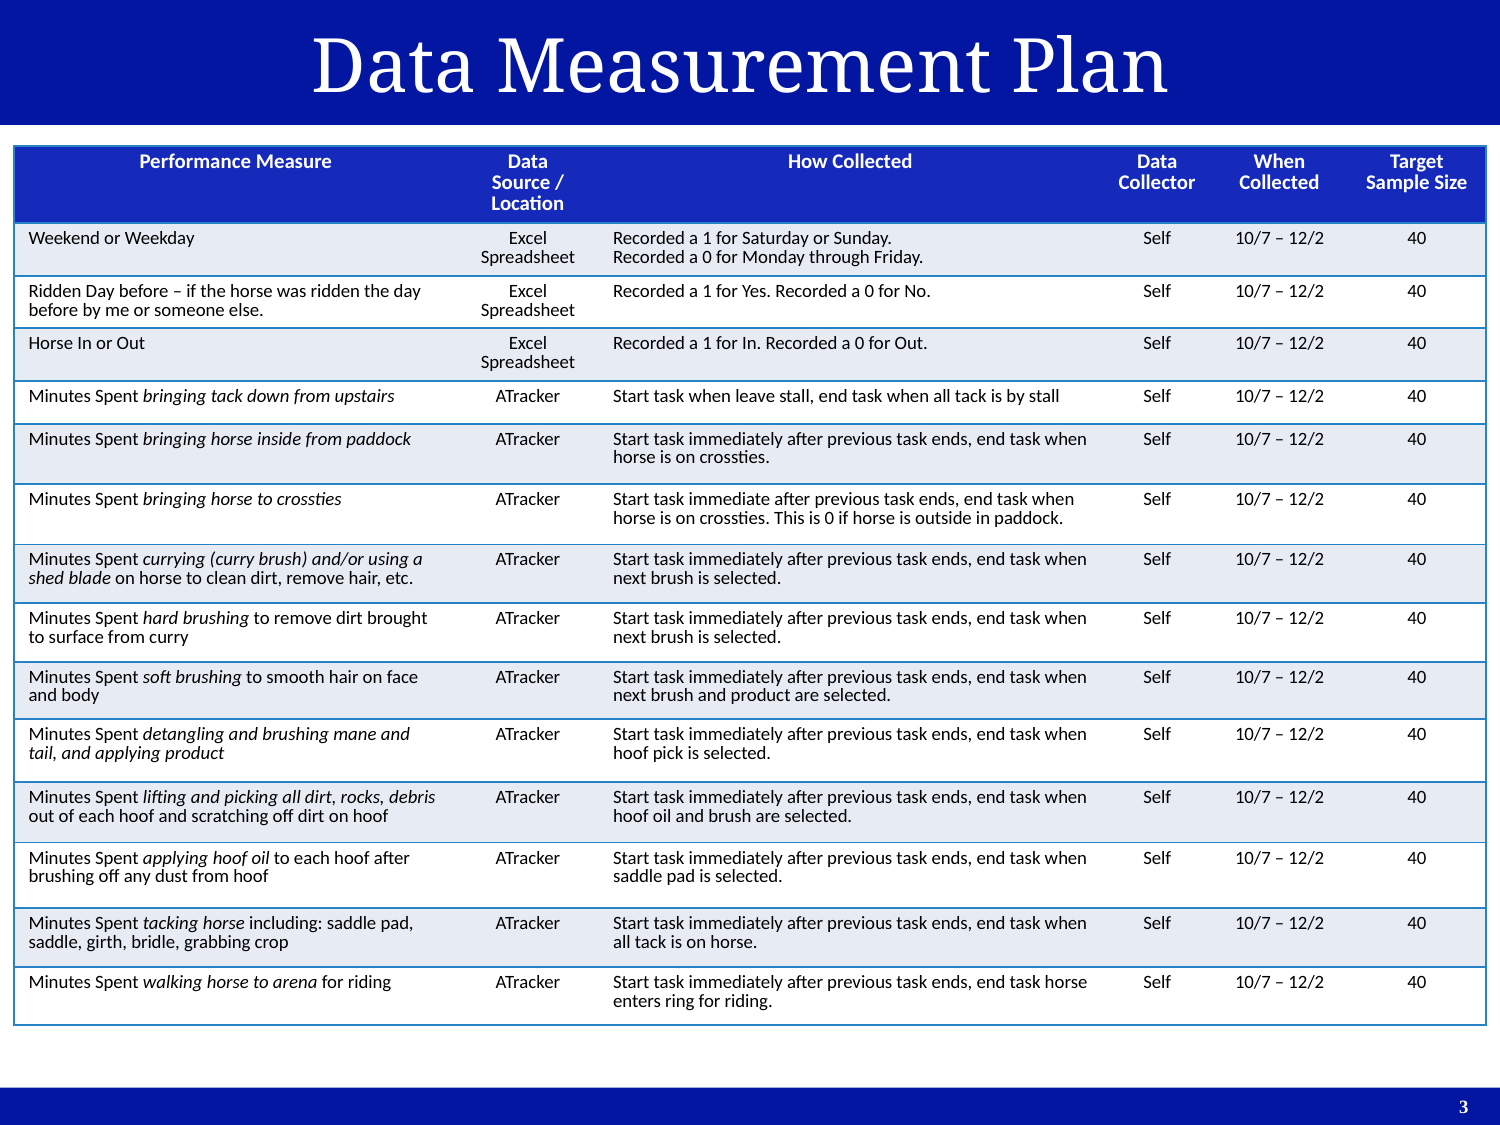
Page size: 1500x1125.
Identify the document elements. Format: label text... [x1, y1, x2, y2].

table_cell Minutes Spent applying hoof oil to each hoof after brushing off any dust from hoof [15, 843, 458, 907]
table_cell ATracker [458, 720, 598, 781]
table_cell 40 [1347, 382, 1485, 423]
table_cell Ridden Day before – if the horse was ridden the day before by me or someone else. [15, 277, 458, 327]
table_cell 40 [1347, 909, 1485, 966]
table_cell ATracker [458, 663, 598, 718]
table_cell Self [1103, 720, 1212, 781]
table_cell Excel Spreadsheet [458, 329, 598, 380]
table_cell Recorded a 1 for Saturday or Sunday. Recorded a 0 for Monday through Friday. [598, 224, 1103, 275]
table_cell Self [1103, 224, 1212, 275]
table_cell 40 [1347, 329, 1485, 380]
table_cell Minutes Spent detangling and brushing mane and tail, and applying product [15, 720, 458, 781]
table_cell Recorded a 1 for In. Recorded a 0 for Out. [598, 329, 1103, 380]
table_cell Self [1103, 604, 1212, 661]
table_cell Self [1103, 968, 1212, 1024]
table_cell ATracker [458, 382, 598, 423]
table_cell Minutes Spent walking horse to arena for riding [15, 968, 458, 1024]
table_cell Start task immediately after previous task ends, end task when next brush is selected. [598, 604, 1103, 661]
table_cell Self [1103, 277, 1212, 327]
table_cell 10/7 – 12/2 [1212, 604, 1347, 661]
table_cell ATracker [458, 604, 598, 661]
table_cell Start task immediately after previous task ends, end task when horse is on crossties. [598, 425, 1103, 483]
table_cell Start task immediate after previous task ends, end task when horse is on crossties. This is 0 if horse is outside in paddock. [598, 485, 1103, 544]
table_cell 40 [1347, 663, 1485, 718]
table_cell Self [1103, 329, 1212, 380]
table_cell Minutes Spent bringing horse inside from paddock [15, 425, 458, 483]
table_cell Start task when leave stall, end task when all tack is by stall [598, 382, 1103, 423]
table_cell 40 [1347, 604, 1485, 661]
table_cell 40 [1347, 277, 1485, 327]
table_cell Self [1103, 382, 1212, 423]
table_cell ATracker [458, 485, 598, 544]
table_cell Self [1103, 425, 1212, 483]
table_cell 40 [1347, 843, 1485, 907]
table_cell 10/7 – 12/2 [1212, 545, 1347, 602]
table_cell Self [1103, 485, 1212, 544]
table_cell Minutes Spent hard brushing to remove dirt brought to surface from curry [15, 604, 458, 661]
table_cell Start task immediately after previous task ends, end task when all tack is on horse. [598, 909, 1103, 966]
table_cell 10/7 – 12/2 [1212, 663, 1347, 718]
table_cell 10/7 – 12/2 [1212, 909, 1347, 966]
table_cell 10/7 – 12/2 [1212, 224, 1347, 275]
table_cell Self [1103, 843, 1212, 907]
table_cell Self [1103, 783, 1212, 842]
title Data Measurement Plan [47, 0, 1437, 125]
table_cell Start task immediately after previous task ends, end task when hoof oil and brush are selected. [598, 783, 1103, 842]
table_cell 10/7 – 12/2 [1212, 843, 1347, 907]
table_cell 40 [1347, 425, 1485, 483]
table_header Performance Measure [15, 147, 458, 222]
table_cell Self [1103, 663, 1212, 718]
table_cell 40 [1347, 720, 1485, 781]
table_cell Minutes Spent tacking horse including: saddle pad, saddle, girth, bridle, grabbing crop [15, 909, 458, 966]
table_cell ATracker [458, 425, 598, 483]
table_cell 10/7 – 12/2 [1212, 783, 1347, 842]
table_header Target Sample Size [1347, 147, 1485, 222]
table_cell Excel Spreadsheet [458, 277, 598, 327]
table_cell 40 [1347, 783, 1485, 842]
table_cell ATracker [458, 783, 598, 842]
table_cell 40 [1347, 224, 1485, 275]
table_cell Weekend or Weekday [15, 224, 458, 275]
table_cell 40 [1347, 545, 1485, 602]
table_cell Horse In or Out [15, 329, 458, 380]
table_cell ATracker [458, 843, 598, 907]
table_cell ATracker [458, 545, 598, 602]
table_cell Start task immediately after previous task ends, end task when next brush and product are selected. [598, 663, 1103, 718]
table_cell Start task immediately after previous task ends, end task horse enters ring for riding. [598, 968, 1103, 1024]
table_header When Collected [1212, 147, 1347, 222]
table_cell ATracker [458, 909, 598, 966]
table_cell Start task immediately after previous task ends, end task when next brush is selected. [598, 545, 1103, 602]
table_cell Minutes Spent bringing horse to crossties [15, 485, 458, 544]
table_cell Self [1103, 545, 1212, 602]
table_cell Excel Spreadsheet [458, 224, 598, 275]
table_cell 10/7 – 12/2 [1212, 485, 1347, 544]
table_cell Minutes Spent currying (curry brush) and/or using a shed blade on horse to clean dirt, remove hair, etc. [15, 545, 458, 602]
table_cell 10/7 – 12/2 [1212, 425, 1347, 483]
table_cell 10/7 – 12/2 [1212, 720, 1347, 781]
table_cell Minutes Spent soft brushing to smooth hair on face and body [15, 663, 458, 718]
table_cell 40 [1347, 968, 1485, 1024]
table_cell Start task immediately after previous task ends, end task when hoof pick is selected. [598, 720, 1103, 781]
table_cell 10/7 – 12/2 [1212, 277, 1347, 327]
table_header Data Collector [1103, 147, 1212, 222]
table_cell Minutes Spent lifting and picking all dirt, rocks, debris out of each hoof and scratching off dirt on hoof [15, 783, 458, 842]
table_header Data Source / Location [458, 147, 598, 222]
table_cell 10/7 – 12/2 [1212, 968, 1347, 1024]
table_cell ATracker [458, 968, 598, 1024]
table_cell Recorded a 1 for Yes. Recorded a 0 for No. [598, 277, 1103, 327]
table_cell Self [1103, 909, 1212, 966]
table_cell 10/7 – 12/2 [1212, 329, 1347, 380]
table_cell Minutes Spent bringing tack down from upstairs [15, 382, 458, 423]
table_cell Start task immediately after previous task ends, end task when saddle pad is selected. [598, 843, 1103, 907]
table_cell 40 [1347, 485, 1485, 544]
table_header How Collected [598, 147, 1103, 222]
table_cell 10/7 – 12/2 [1212, 382, 1347, 423]
